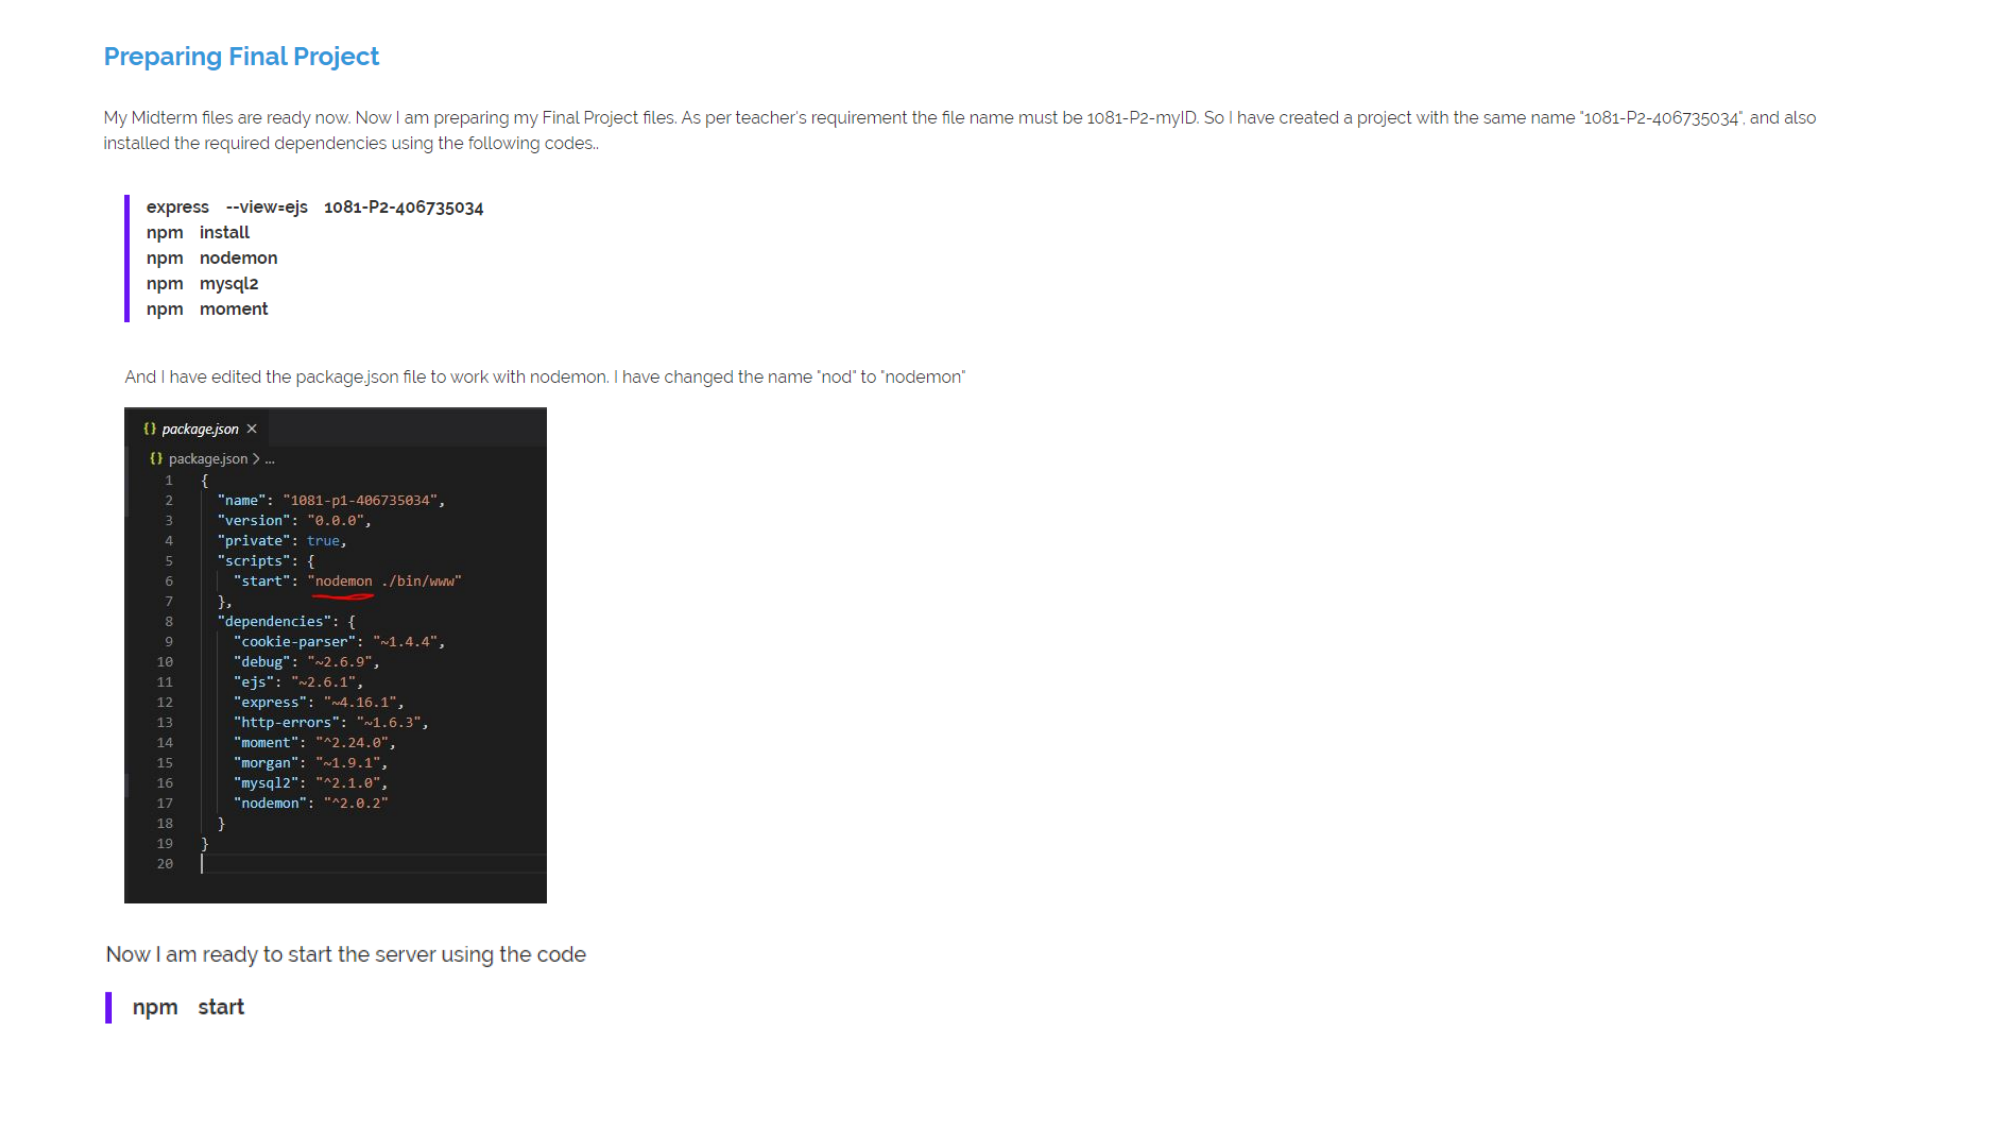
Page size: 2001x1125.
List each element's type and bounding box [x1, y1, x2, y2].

picture [57, 28, 1836, 1113]
